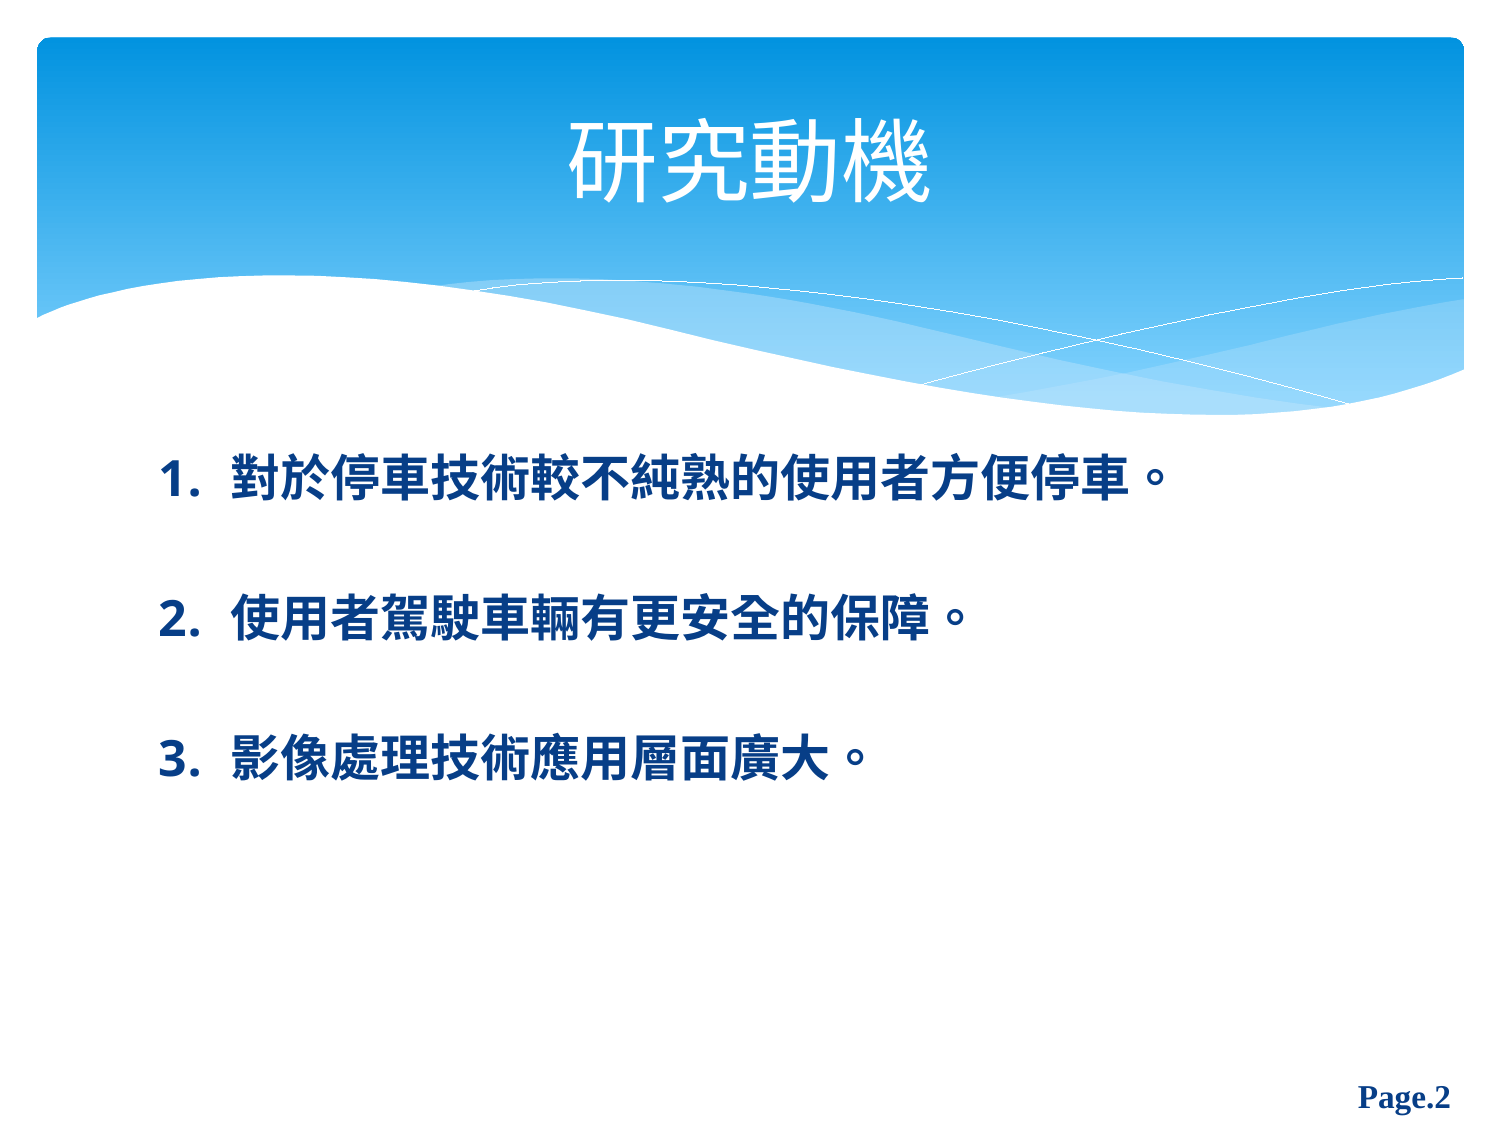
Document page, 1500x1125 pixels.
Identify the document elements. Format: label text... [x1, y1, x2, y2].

slide_number Page.2 [1309, 1065, 1500, 1125]
list 對於停車技術較不純熟的使用者方便停車。 使用者駕駛車輛有更安全的保障。 影像處理技術應用層面廣大。 [143, 438, 1359, 1005]
title 研究動機 [75, 55, 1425, 261]
